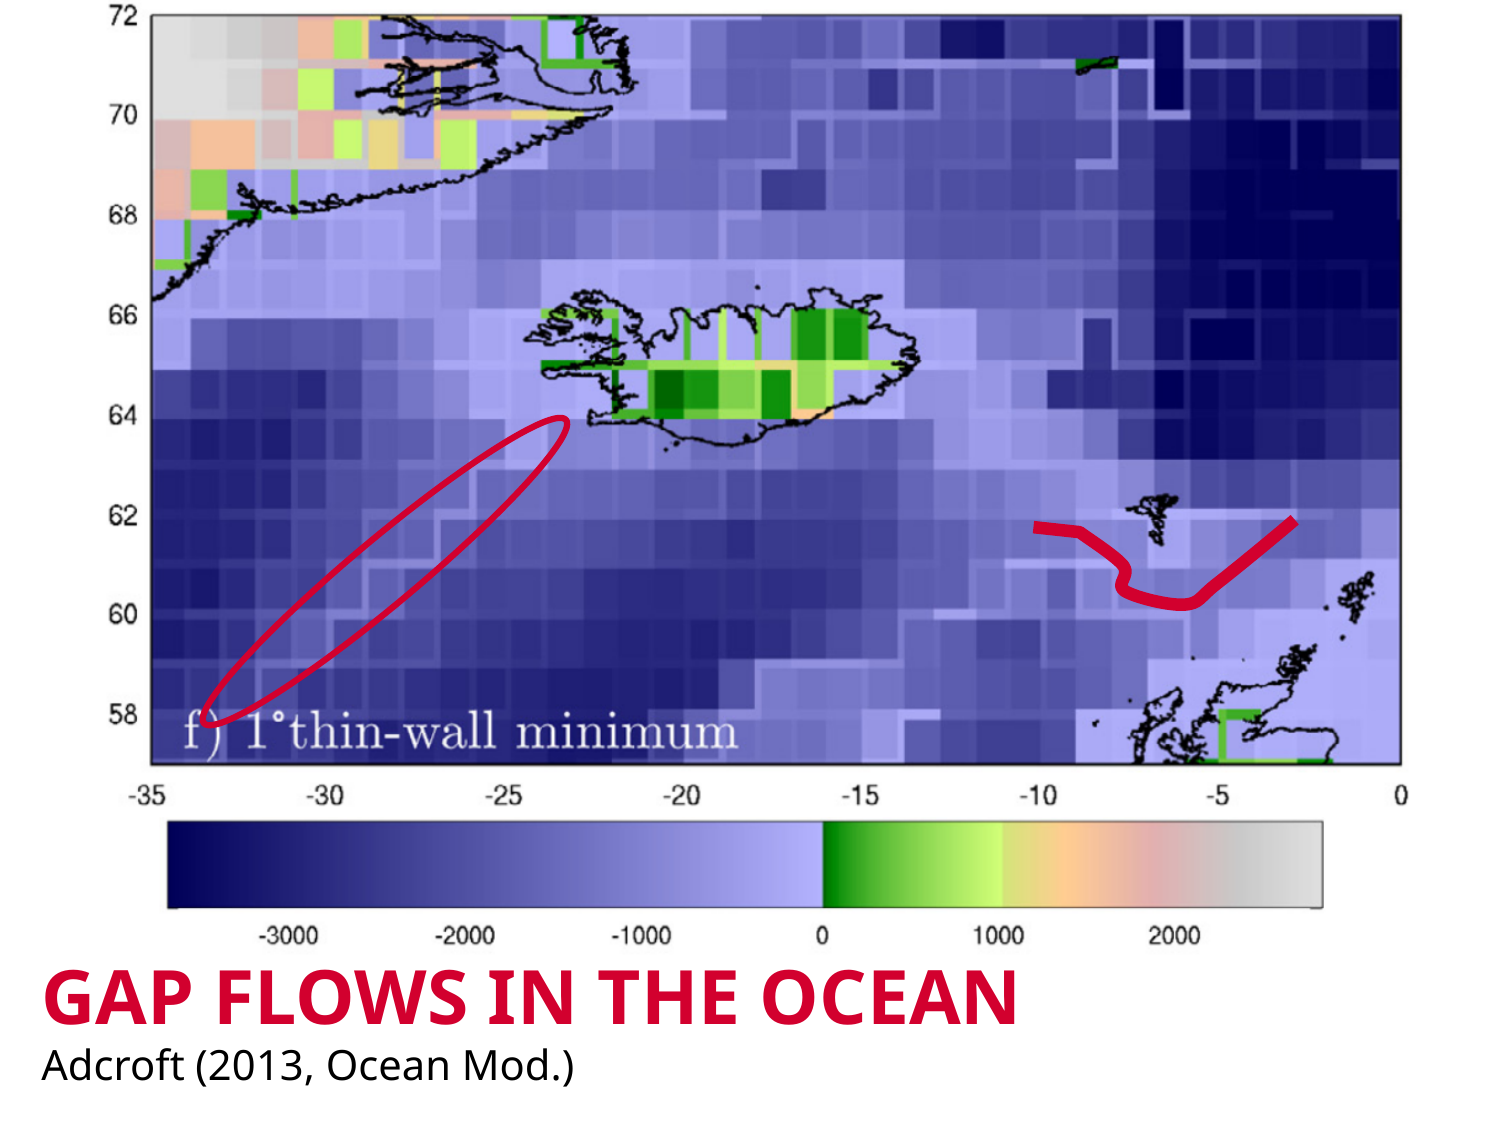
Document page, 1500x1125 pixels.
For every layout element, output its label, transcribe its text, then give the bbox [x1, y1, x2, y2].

picture [95, 0, 1422, 957]
title Gap Flows in the Ocean Adcroft (2013, Ocean Mod.) [41, 949, 1447, 1106]
